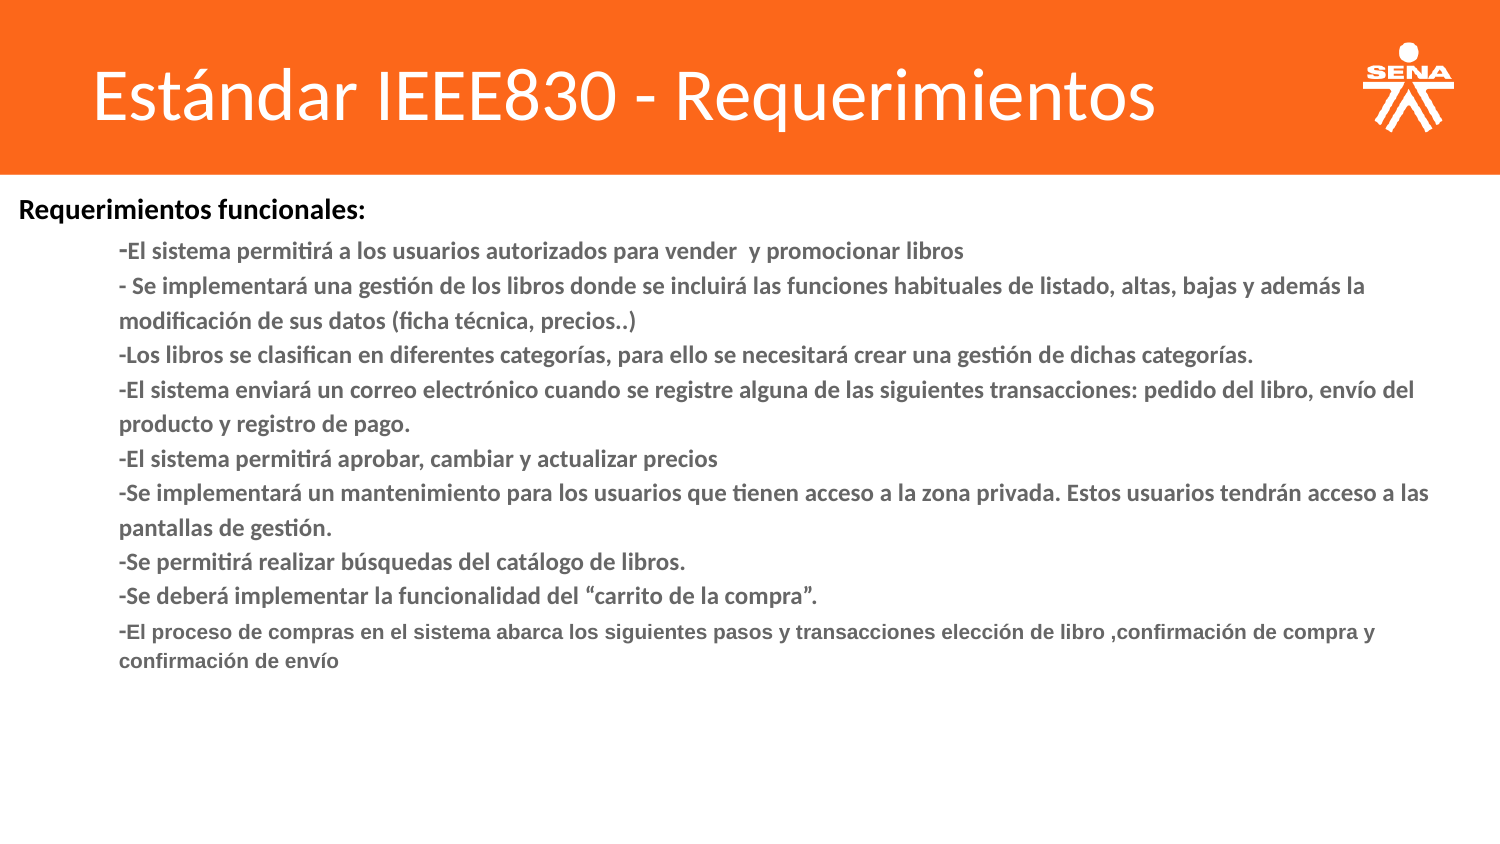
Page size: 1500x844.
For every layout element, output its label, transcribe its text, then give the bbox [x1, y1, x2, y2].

picture [0, 0, 1500, 844]
text_box Requerimientos funcionales: -El sistema permitirá a los usuarios autorizados para vender y promocionar libros - Se implementará una gestión de los libros donde se incluirá las funciones habituales de listado, altas, bajas y además la modificación de sus datos (ficha técnica, precios..) -Los libros se clasifican en diferentes categorías, para ello se necesitará crear una gestión de dichas categorías. -El sistema enviará un correo electrónico cuando se registre alguna de las siguientes transacciones: pedido del libro, envío del producto y registro de pago. -El sistema permitirá aprobar, cambiar y actualizar precios -Se implementará un mantenimiento para los usuarios que tienen acceso a la zona privada. Estos usuarios tendrán acceso a las pantallas de gestión. -Se permitirá realizar búsquedas del catálogo de libros. -Se deberá implementar la funcionalidad del “carrito de la compra”. -El proceso de compras en el sistema abarca los siguientes pasos y transacciones elección de libro ,confirmación de compra y confirmación de envío [3, 175, 1497, 788]
text_box Estándar IEEE830 - Requerimientos [77, 30, 1218, 151]
